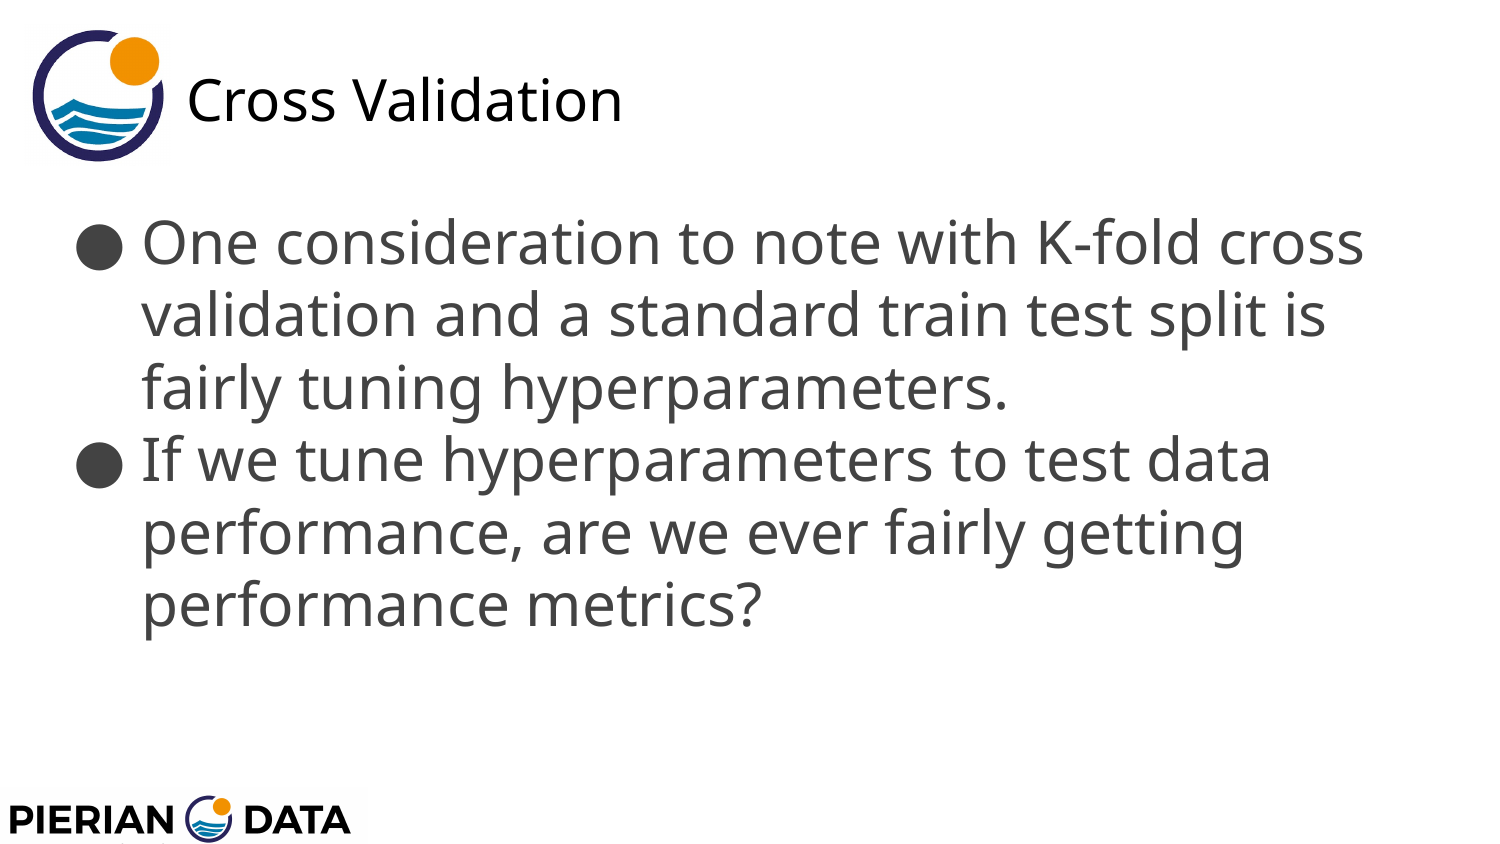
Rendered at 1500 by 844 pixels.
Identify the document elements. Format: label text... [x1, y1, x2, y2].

title Cross Validation [176, 48, 1449, 143]
picture [24, 24, 172, 167]
list One consideration to note with K-fold cross validation and a standard train test split is fairly tuning hyperparameters. If we tune hyperparameters to test data performance, are we ever fairly getting performance metrics? [51, 189, 1476, 750]
picture [0, 787, 368, 844]
